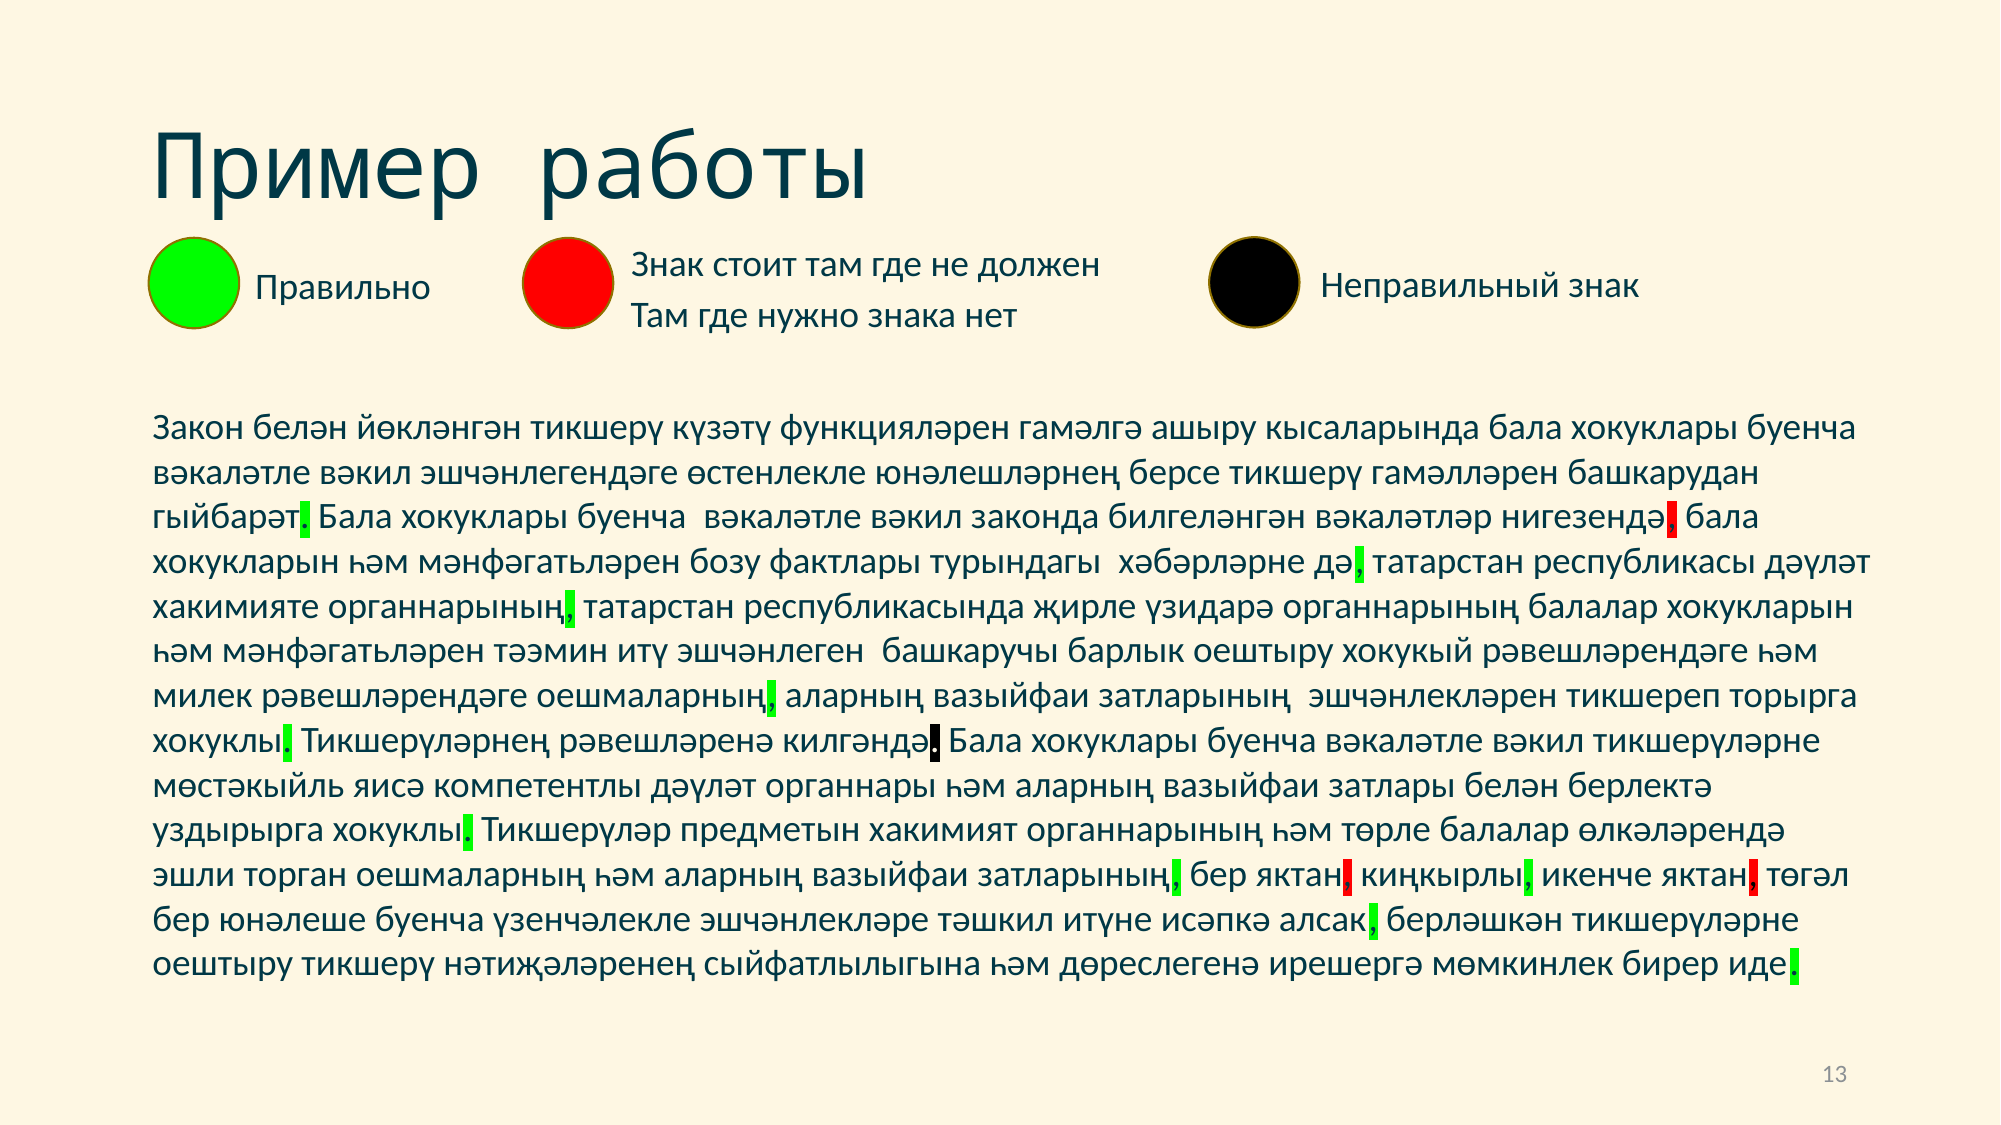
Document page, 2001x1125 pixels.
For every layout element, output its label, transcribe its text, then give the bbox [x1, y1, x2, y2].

slide_number 13 [1412, 1042, 1863, 1103]
text_box Неправильный знак [1305, 252, 1655, 313]
text_box [521, 236, 615, 330]
text_box Правильно [240, 254, 446, 314]
text_box [1208, 236, 1301, 329]
text_box Знак стоит там где не должен [616, 231, 1116, 292]
text_box [147, 236, 240, 330]
text_box Там где нужно знака нет [615, 282, 1033, 343]
title Пример работы [137, 59, 1863, 278]
list Закон белән йөкләнгән тикшерү күзәтү функцияләрен гамәлгә ашыру кысаларында бала хокуклары буенча вәкаләтле вәкил эшчәнлегендәге өстенлекле юнәлешләрнең берсе тикшерү гамәлләрен башкарудан гыйбарәт. Бала хокуклары буенча вәкаләтле вәкил законда билгеләнгән вәкаләтләр нигезендә, бала хокукларын һәм мәнфәгатьләрен бозу фактлары турындагы хәбәрләрне дә, татарстан республикасы дәүләт хакимияте органнарының, татарстан республикасында җирле үзидарә органнарының балалар хокукларын һәм мәнфәгатьләрен тәэмин итү эшчәнлеген башкаручы барлык оештыру хокукый рәвешләрендәге һәм милек рәвешләрендәге оешмаларның, аларның вазыйфаи затларының эшчәнлекләрен тикшереп торырга хокуклы. Тикшерүләрнең рәвешләренә килгәндә. Бала хокуклары буенча вәкаләтле вәкил тикшерүләрне мөстәкыйль яисә компетентлы дәүләт органнары һәм аларның вазыйфаи затлары белән берлектә уздырырга хокуклы. Тикшерүләр предметын хакимият органнарының һәм төрле балалар өлкәләрендә эшли торган оешмаларның һәм аларның вазыйфаи затларының, бер яктан, киңкырлы, икенче яктан, төгәл бер юнәлеше буенча үзенчәлекле эшчәнлекләре тәшкил итүне исәпкә алсак, берләшкән тикшерүләрне оештыру тикшерү нәтиҗәләренең сыйфатлылыгына һәм дөреслегенә ирешергә мөмкинлек бирер иде. [137, 394, 1894, 1014]
